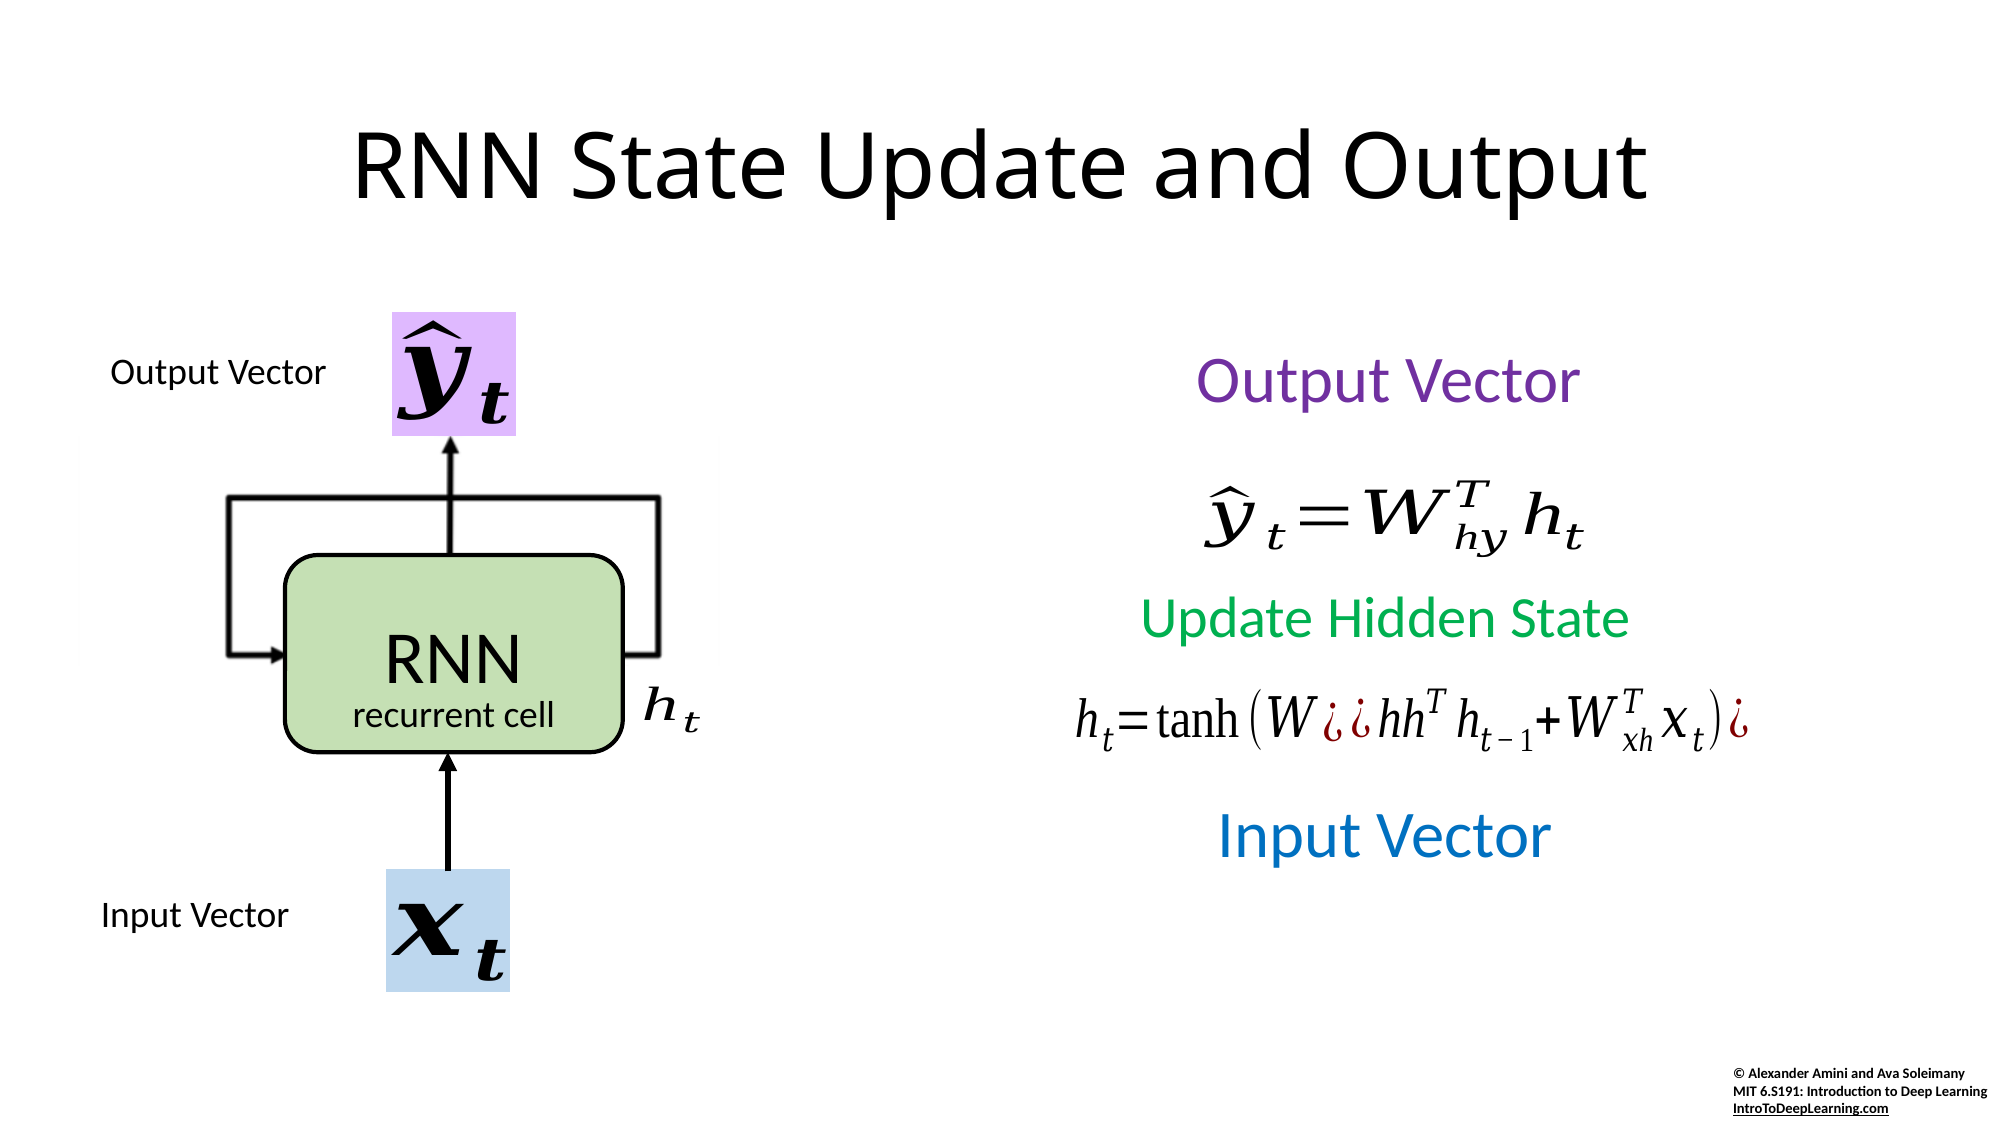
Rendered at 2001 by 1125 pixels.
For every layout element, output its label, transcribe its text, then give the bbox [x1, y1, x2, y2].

picture [78, 435, 720, 666]
text_box RNN [283, 666, 624, 754]
text_box Output Vector [95, 339, 372, 400]
text_box recurrent cell [306, 683, 602, 743]
text_box Input Vector [86, 882, 382, 943]
title RNN State Update and Output [137, 59, 1863, 278]
text_box Update Hidden State [1125, 572, 1666, 657]
text_box Output Vector [1182, 328, 1609, 424]
